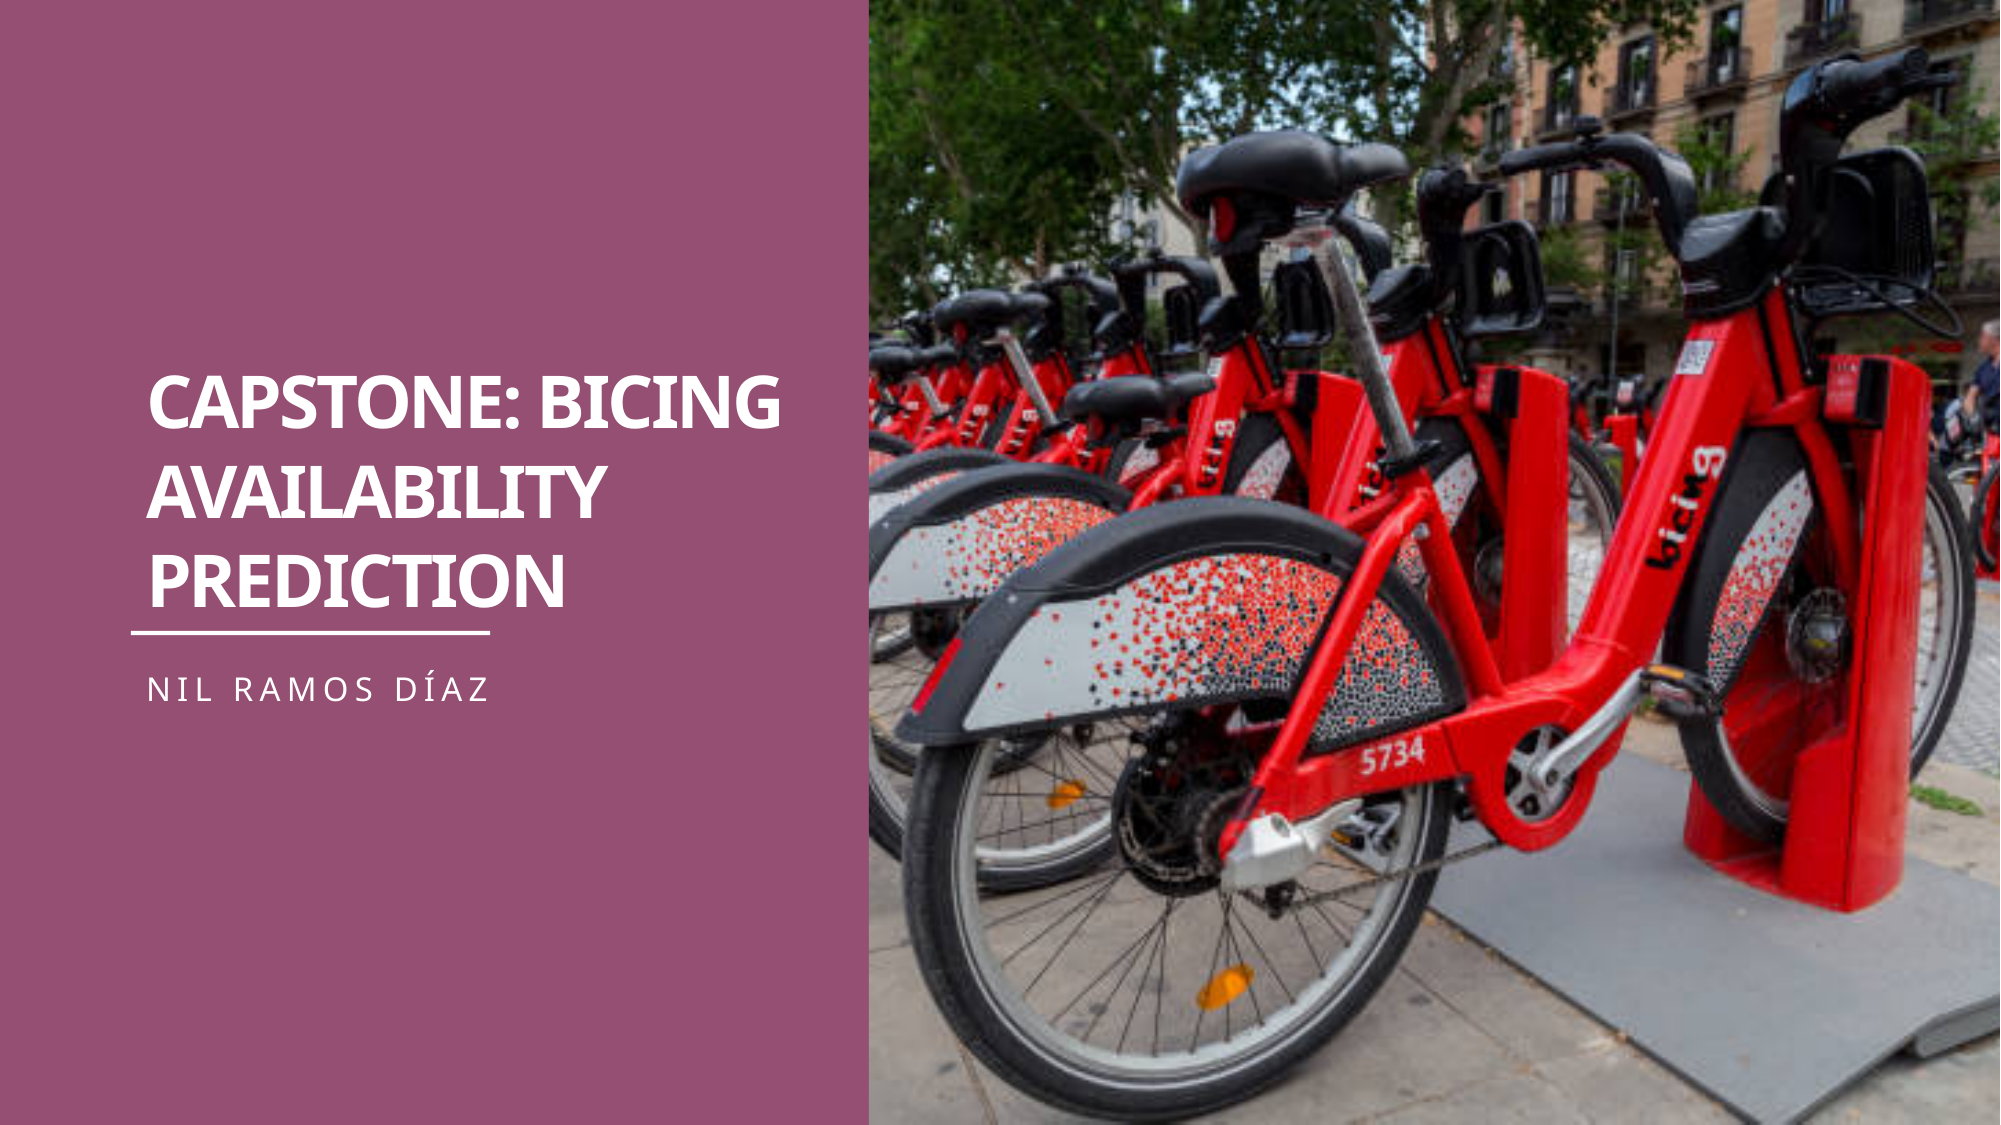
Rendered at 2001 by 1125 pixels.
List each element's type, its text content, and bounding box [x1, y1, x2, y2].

picture [868, 0, 2000, 1125]
title CAPSTONE: BICING AVAILABILITY PREDICTION [131, 334, 807, 634]
list NIL RAMOS DÍAZ [131, 661, 807, 717]
